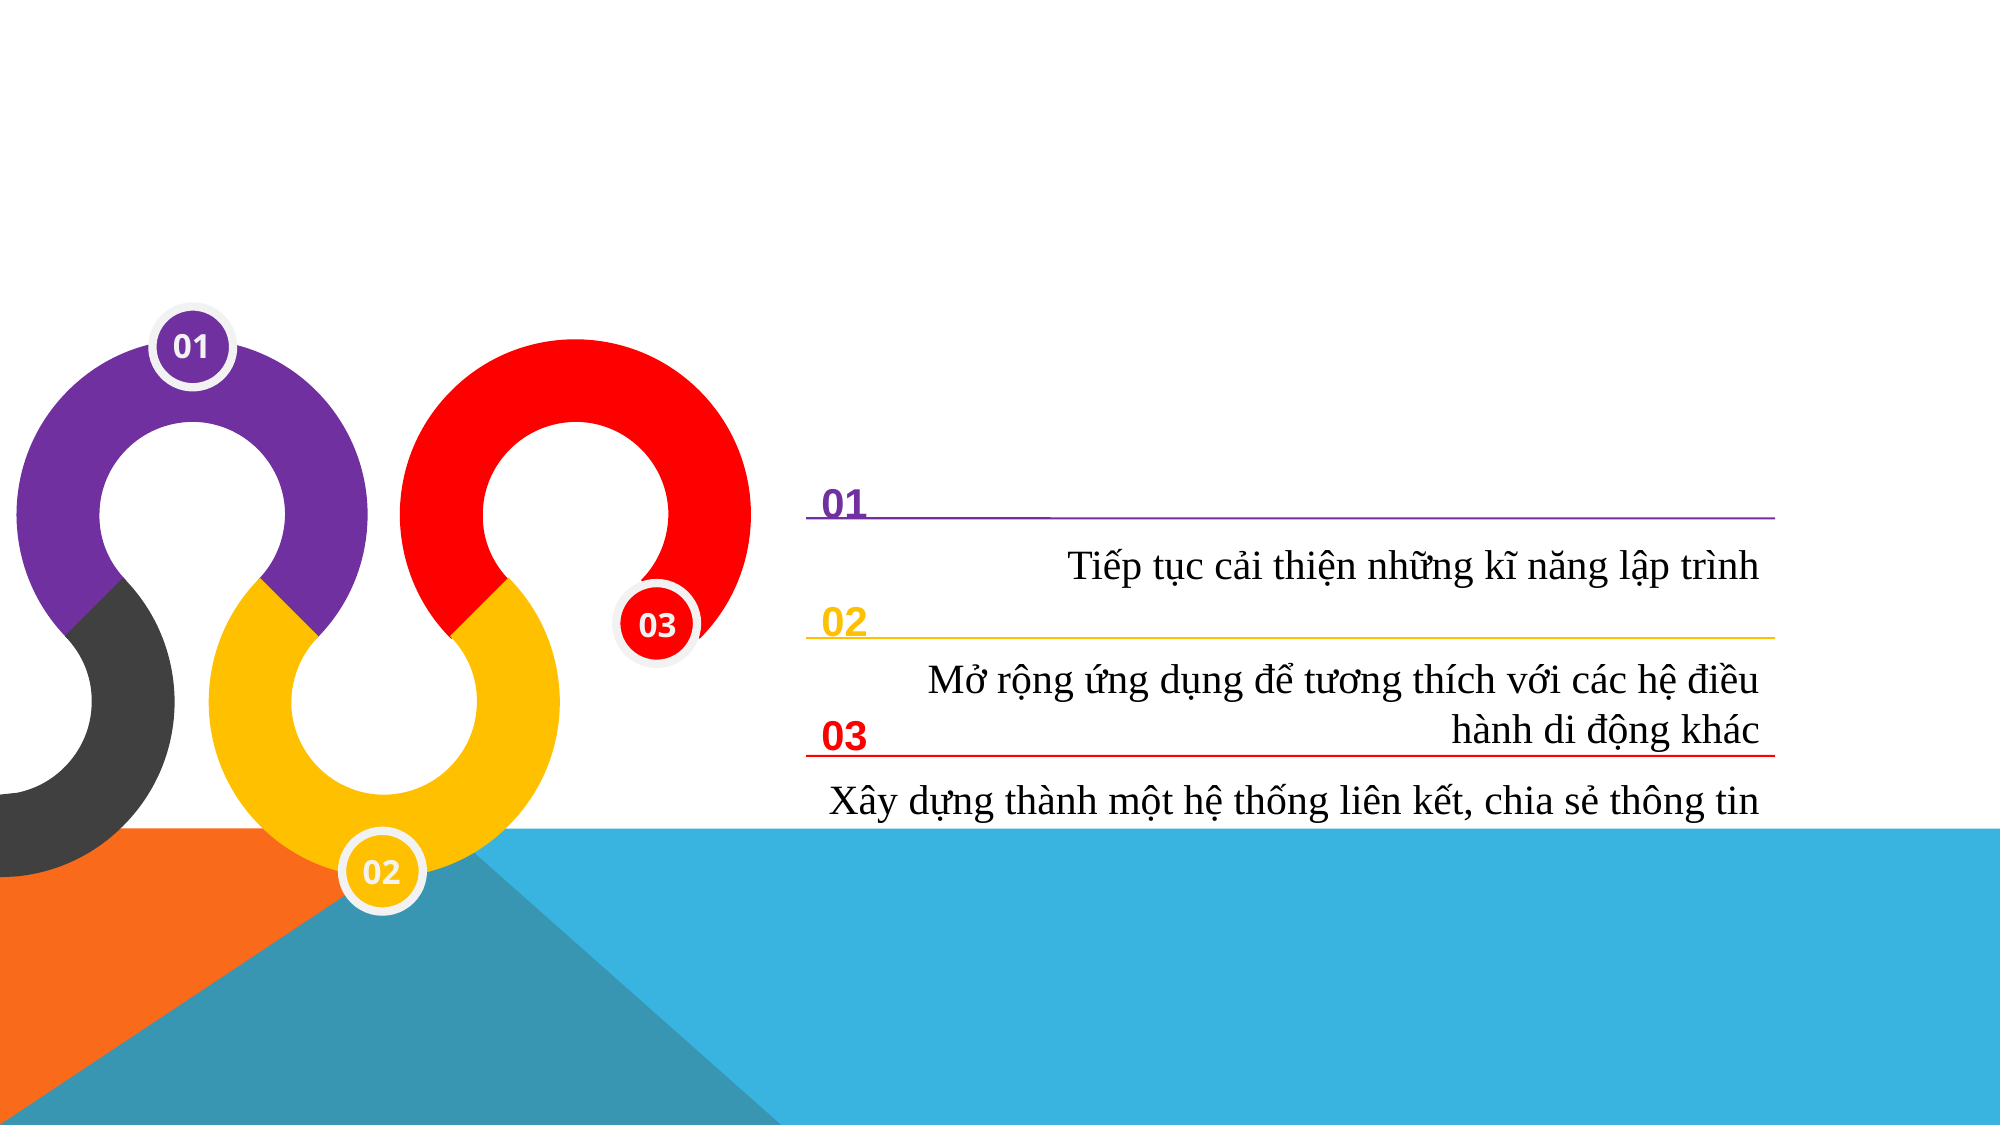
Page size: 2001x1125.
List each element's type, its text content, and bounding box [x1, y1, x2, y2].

text_box 01 [806, 479, 984, 524]
text_box 03 [806, 710, 984, 754]
text_box [16, 347, 368, 637]
text_box Tiếp tục cải thiện những kĩ năng lập trình [887, 523, 1776, 619]
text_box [608, 582, 708, 665]
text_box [142, 306, 242, 388]
text_box [0, 577, 175, 878]
text_box Mở rộng ứng dụng để tương thích với các hệ điều hành di động khác [880, 643, 1776, 736]
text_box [332, 830, 432, 912]
text_box [208, 577, 560, 870]
text_box 02 [806, 596, 990, 635]
text_box Xây dựng thành một hệ thống liên kết, chia sẻ thông tin [806, 765, 1776, 845]
text_box [399, 339, 751, 639]
